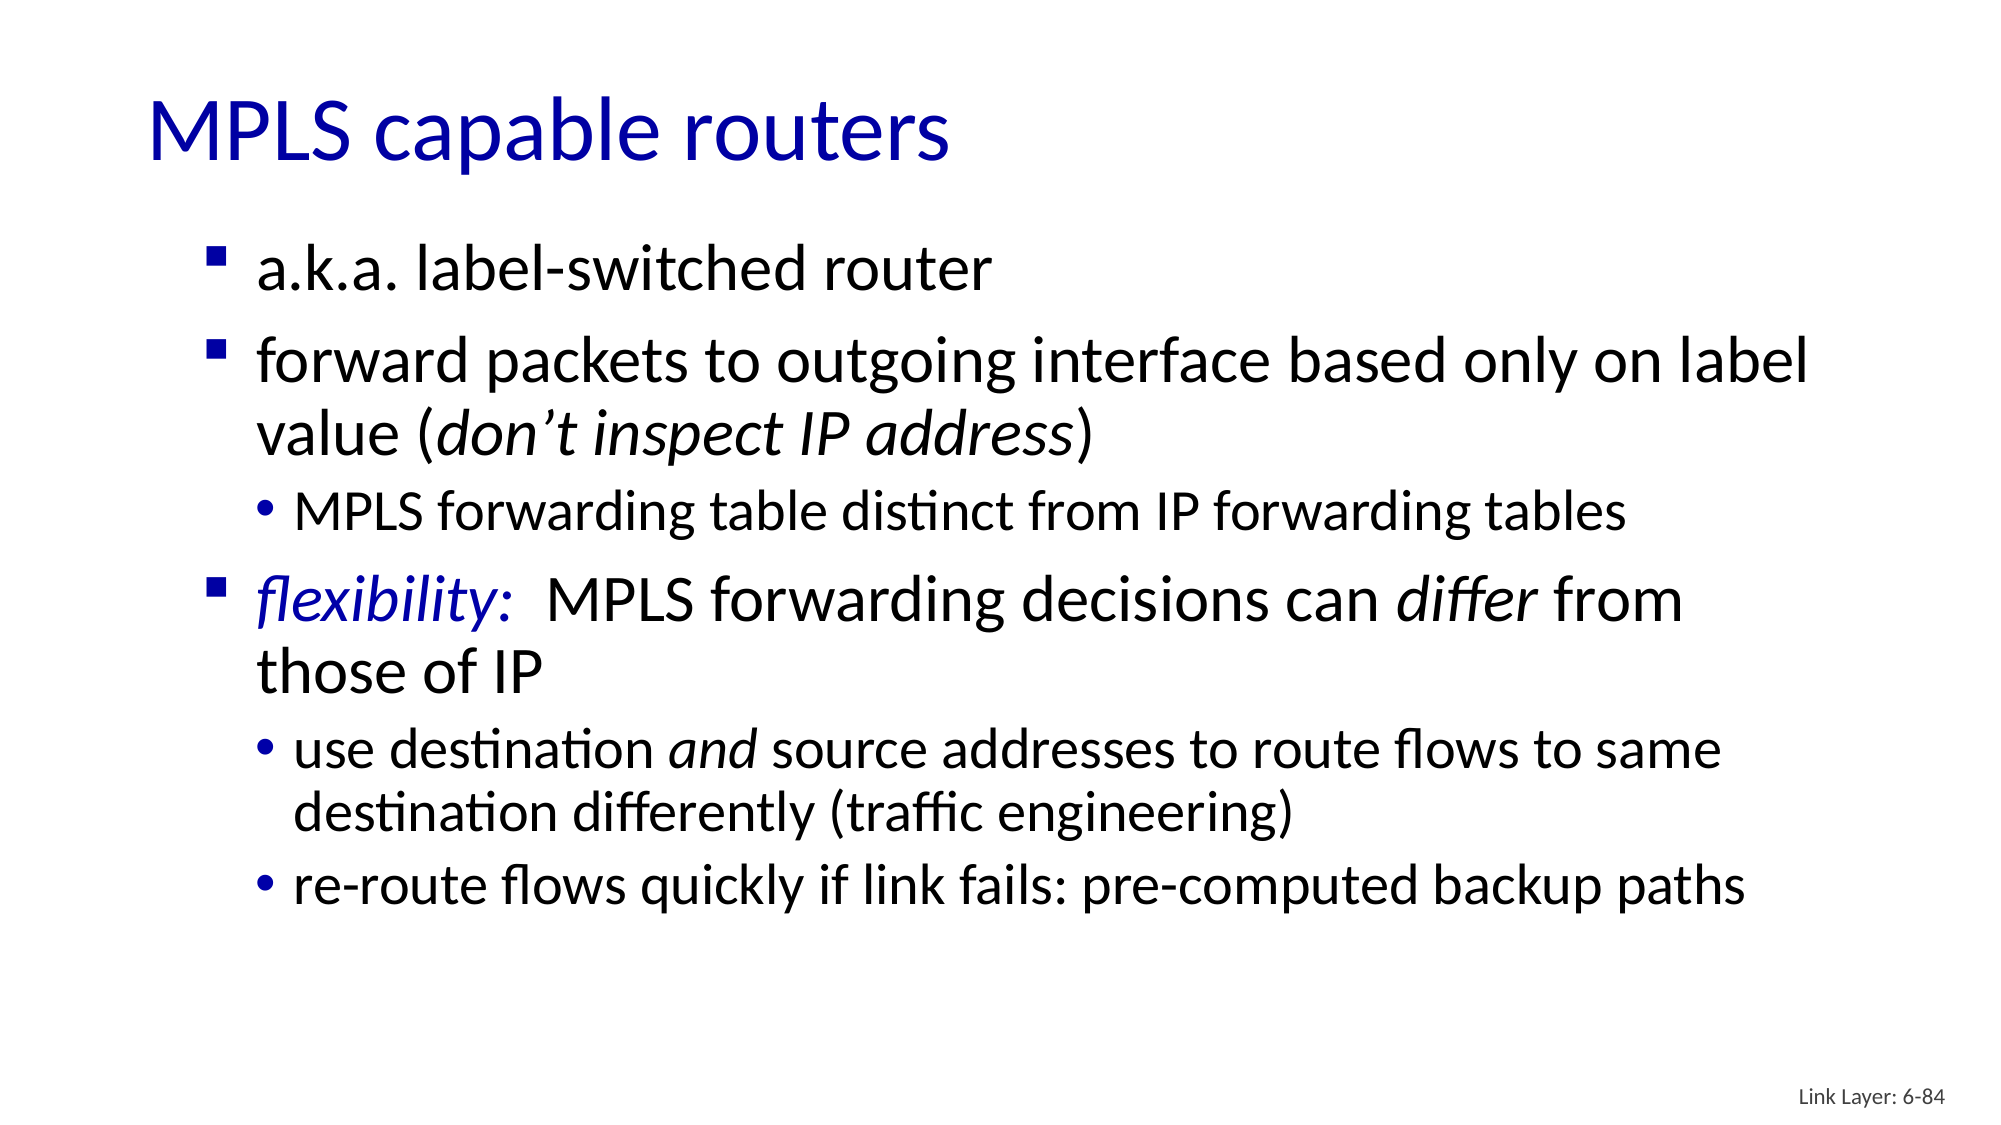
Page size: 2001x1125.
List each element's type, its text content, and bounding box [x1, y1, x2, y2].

slide_number Link Layer: 6-84 [1510, 1065, 1961, 1125]
text_box a.k.a. label-switched router forward packets to outgoing interface based only on label value (don’t inspect IP address) MPLS forwarding table distinct from IP forwarding tables flexibility: MPLS forwarding decisions can differ from those of IP use destination and source addresses to route flows to same destination differently (traffic engineering) re-route flows quickly if link fails: pre-computed backup paths [164, 224, 1856, 1050]
title MPLS capable routers [131, 57, 1857, 205]
